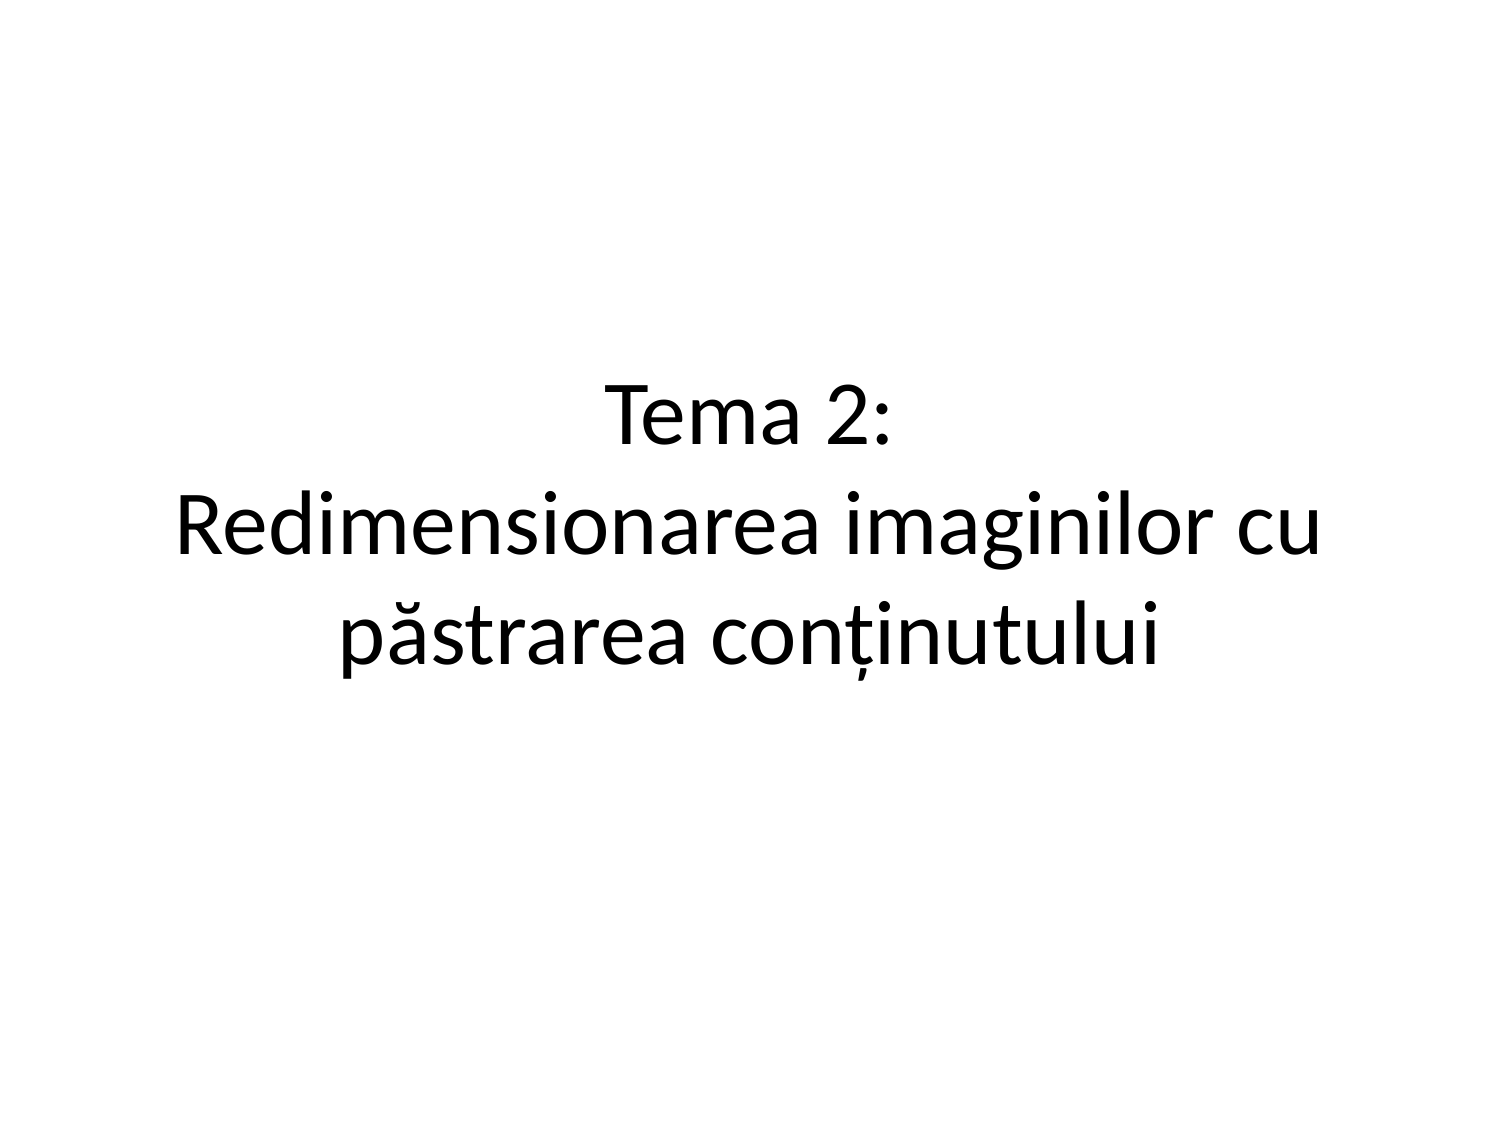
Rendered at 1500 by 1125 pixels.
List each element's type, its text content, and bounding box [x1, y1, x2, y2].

title Tema 2: Redimensionarea imaginilor cu păstrarea conținutului [75, 424, 1425, 612]
